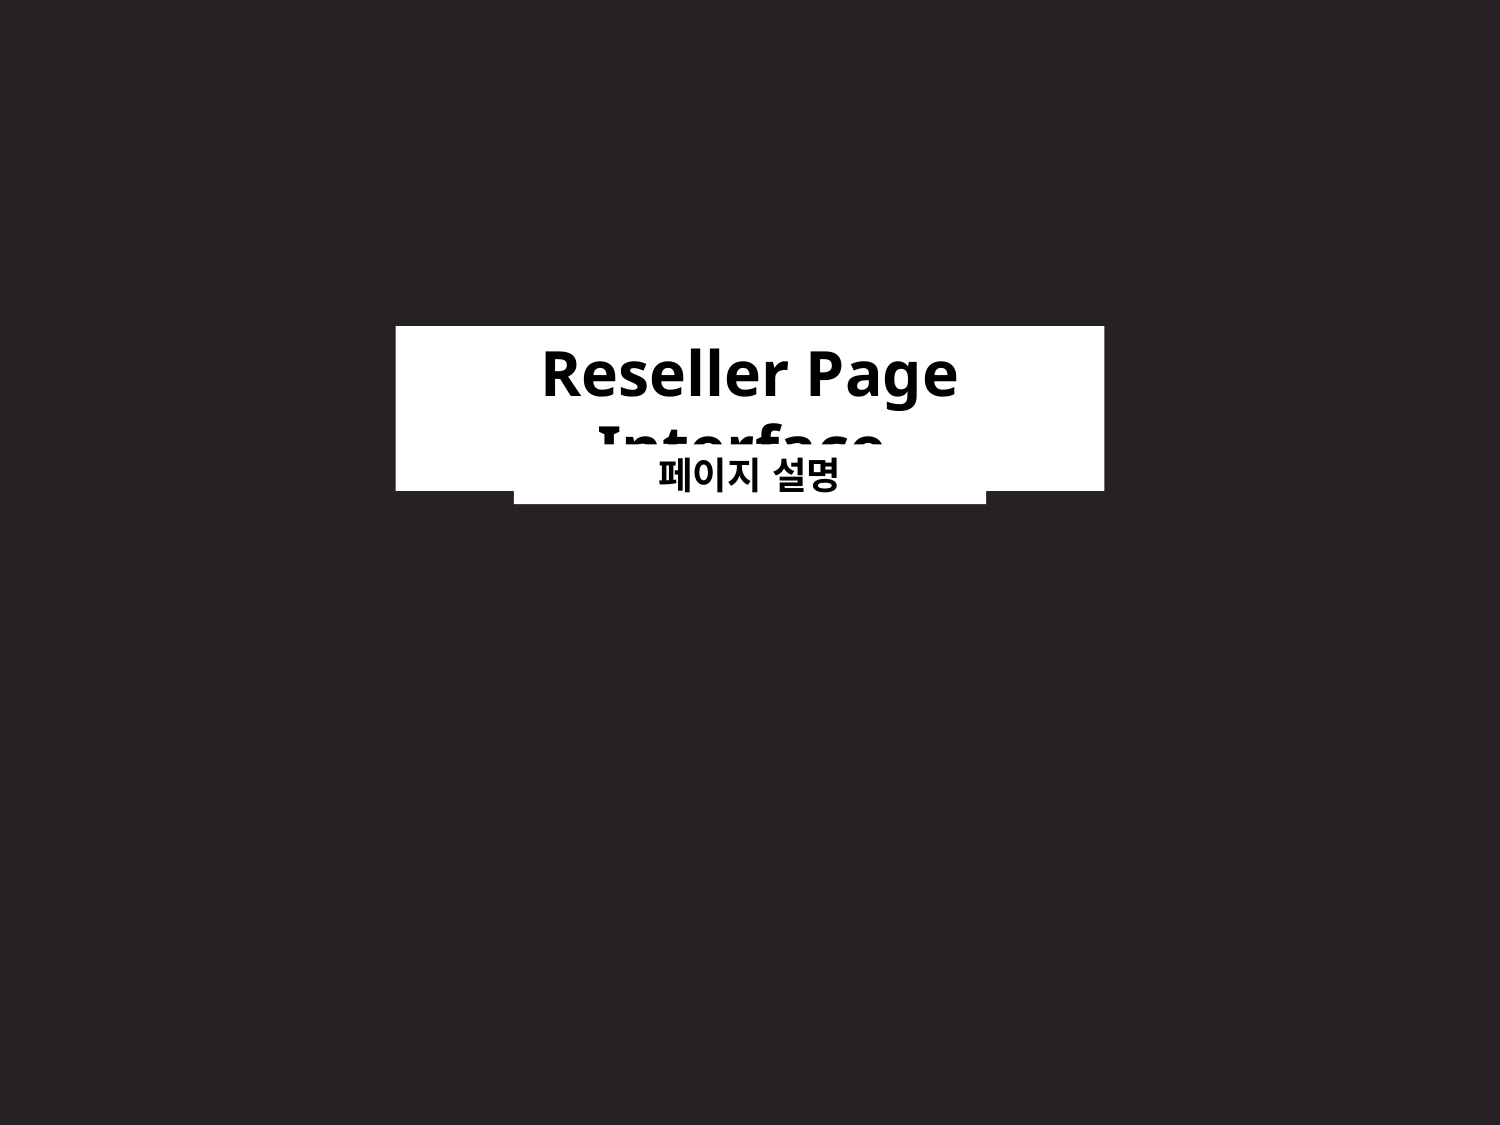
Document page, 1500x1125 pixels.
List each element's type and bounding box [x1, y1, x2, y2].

text_box [395, 325, 1105, 506]
